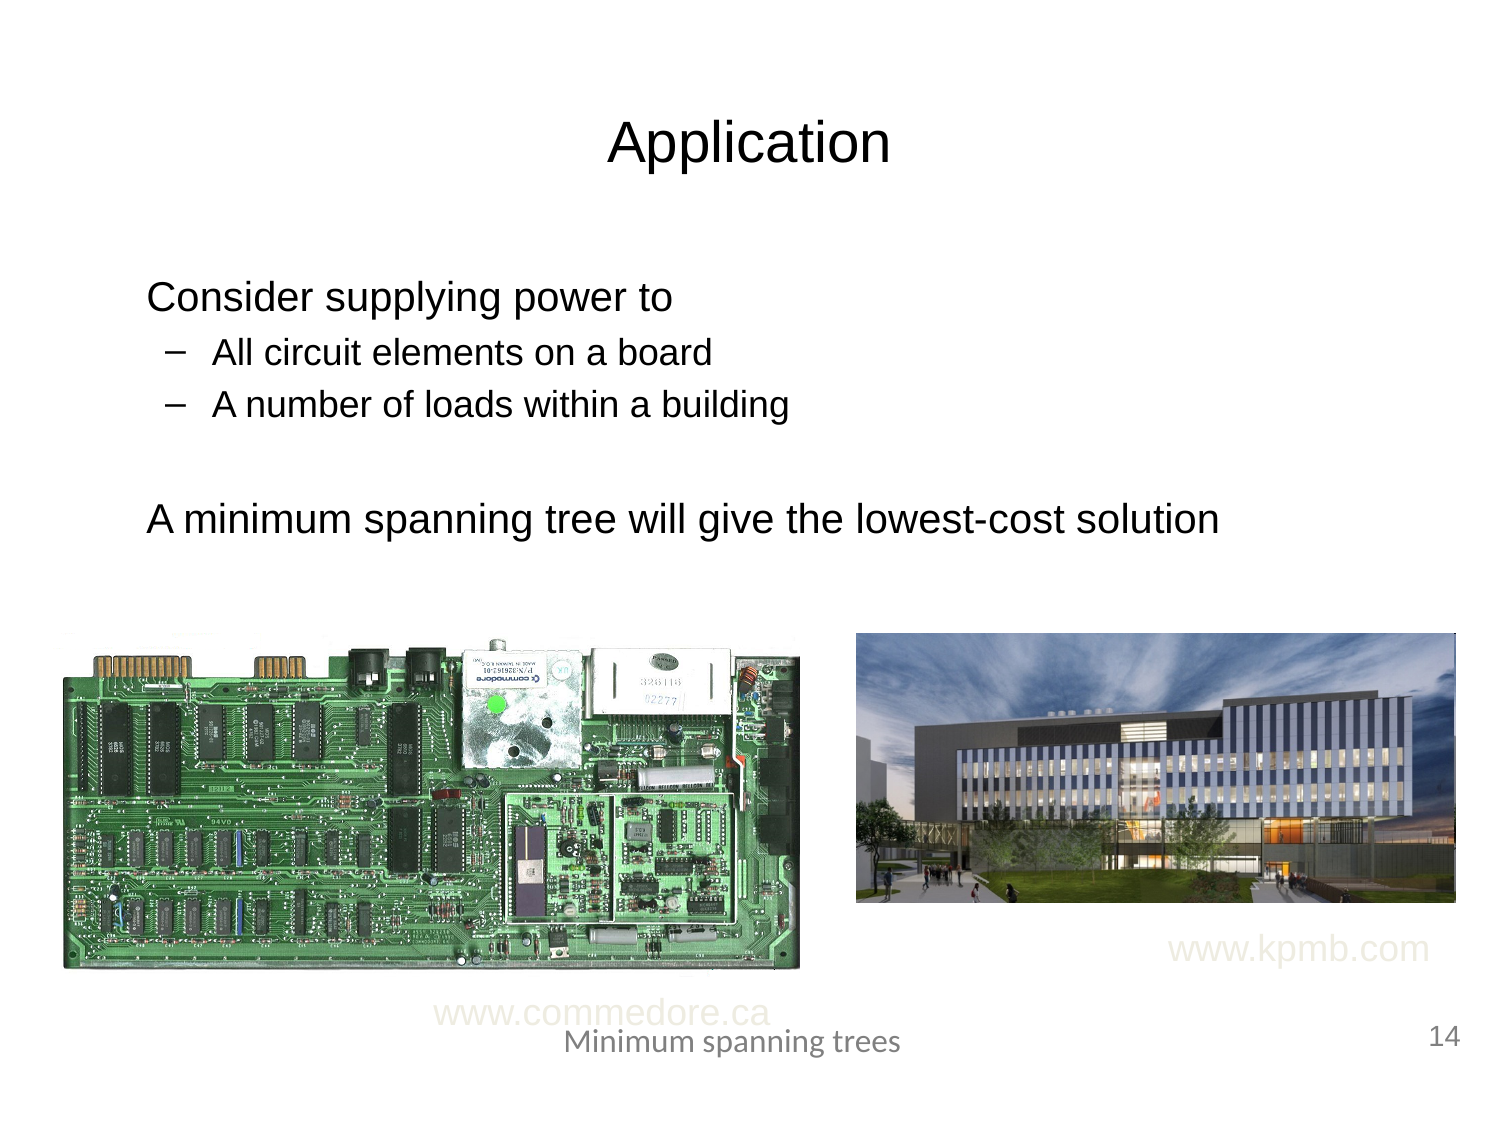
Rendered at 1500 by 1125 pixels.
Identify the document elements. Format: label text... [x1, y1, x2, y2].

picture [855, 632, 1456, 904]
title Application [74, 44, 1426, 233]
picture [52, 632, 800, 977]
list Consider supplying power to All circuit elements on a board A number of loads within a building A minimum spanning tree will give the lowest-cost solution [74, 262, 1426, 1006]
text_box www.commedore.ca [418, 985, 786, 1040]
text_box www.kpmb.com [1153, 916, 1446, 977]
